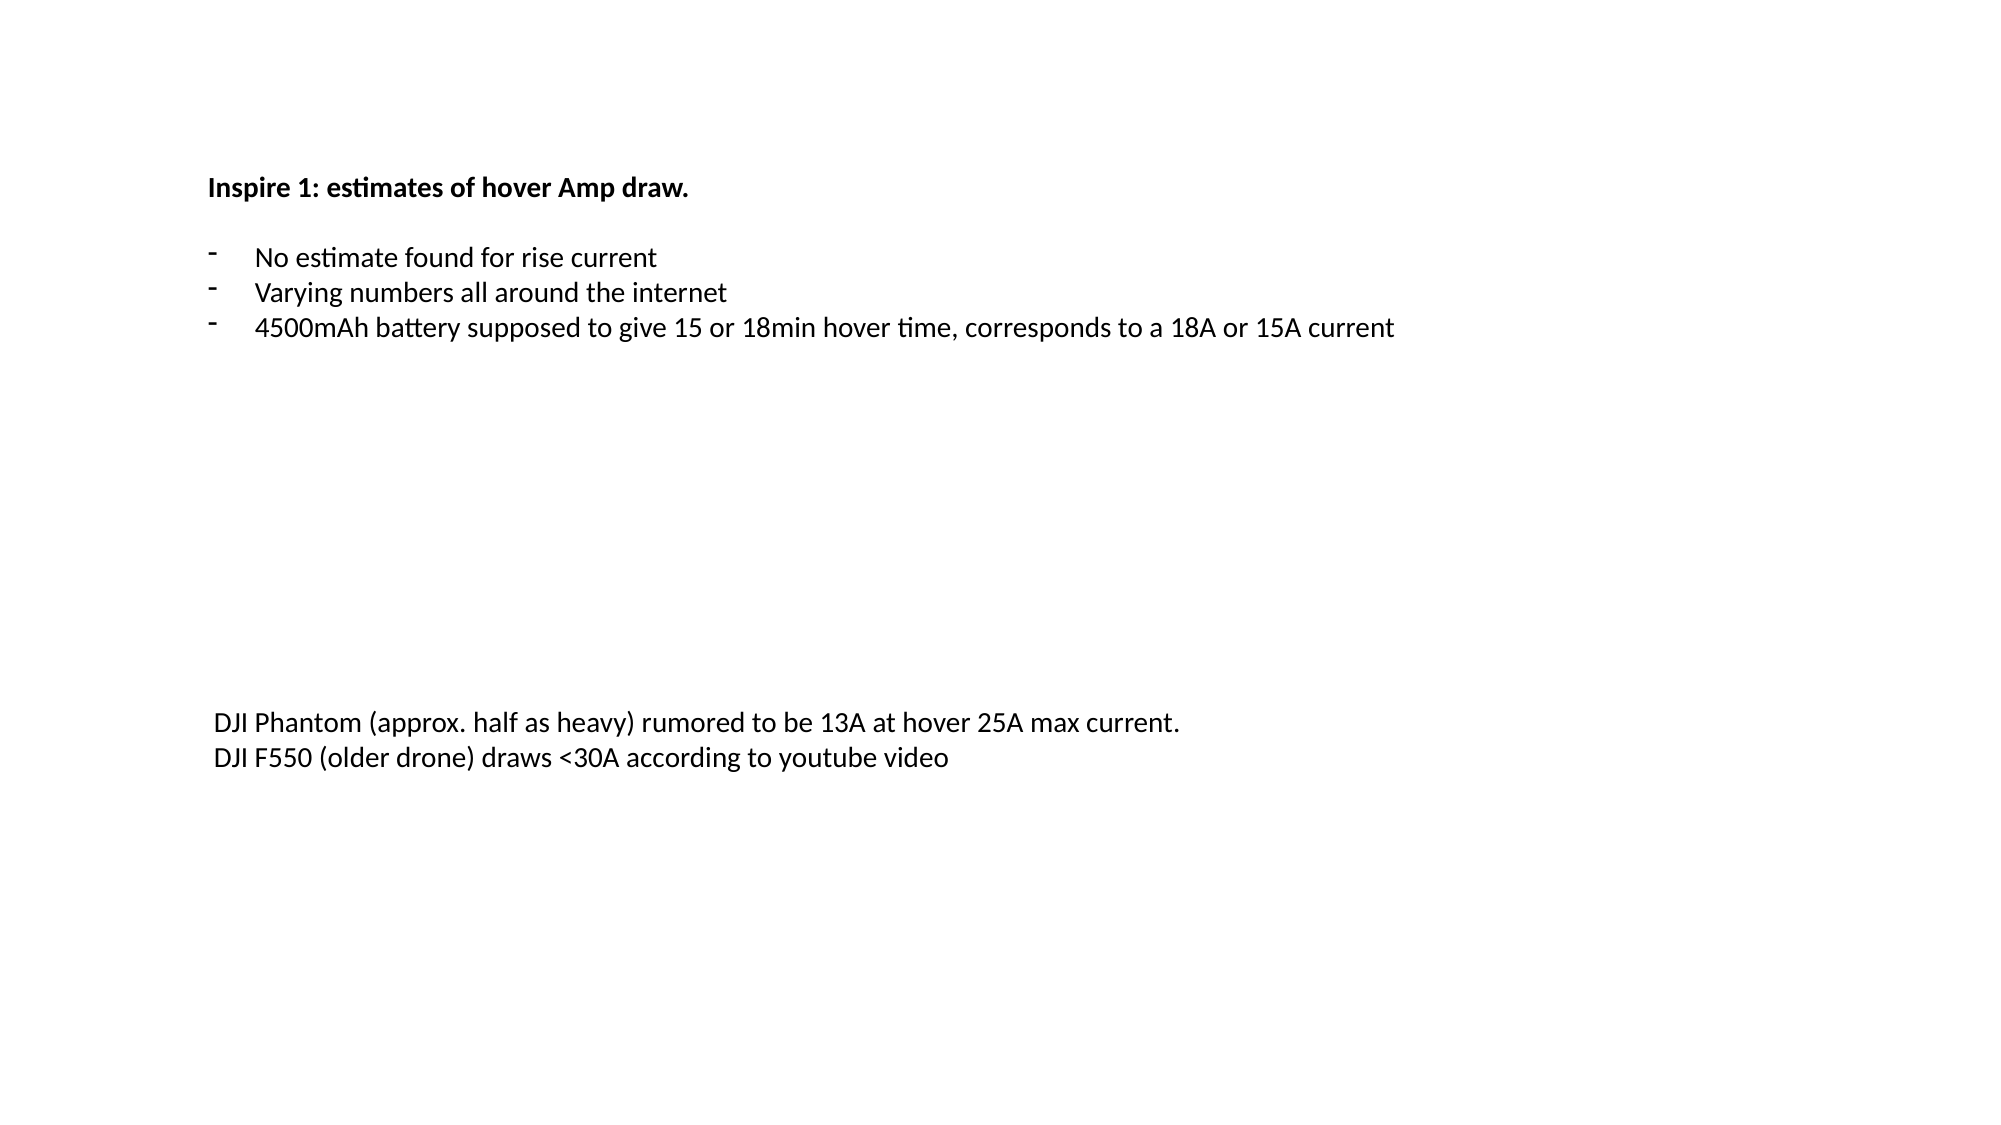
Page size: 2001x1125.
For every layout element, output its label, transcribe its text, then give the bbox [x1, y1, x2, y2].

text_box Inspire 1: estimates of hover Amp draw. No estimate found for rise current Varying numbers all around the internet 4500mAh battery supposed to give 15 or 18min hover time, corresponds to a 18A or 15A current [193, 161, 1845, 526]
text_box DJI Phantom (approx. half as heavy) rumored to be 13A at hover 25A max current. DJI F550 (older drone) draws <30A according to youtube video [199, 695, 1197, 781]
